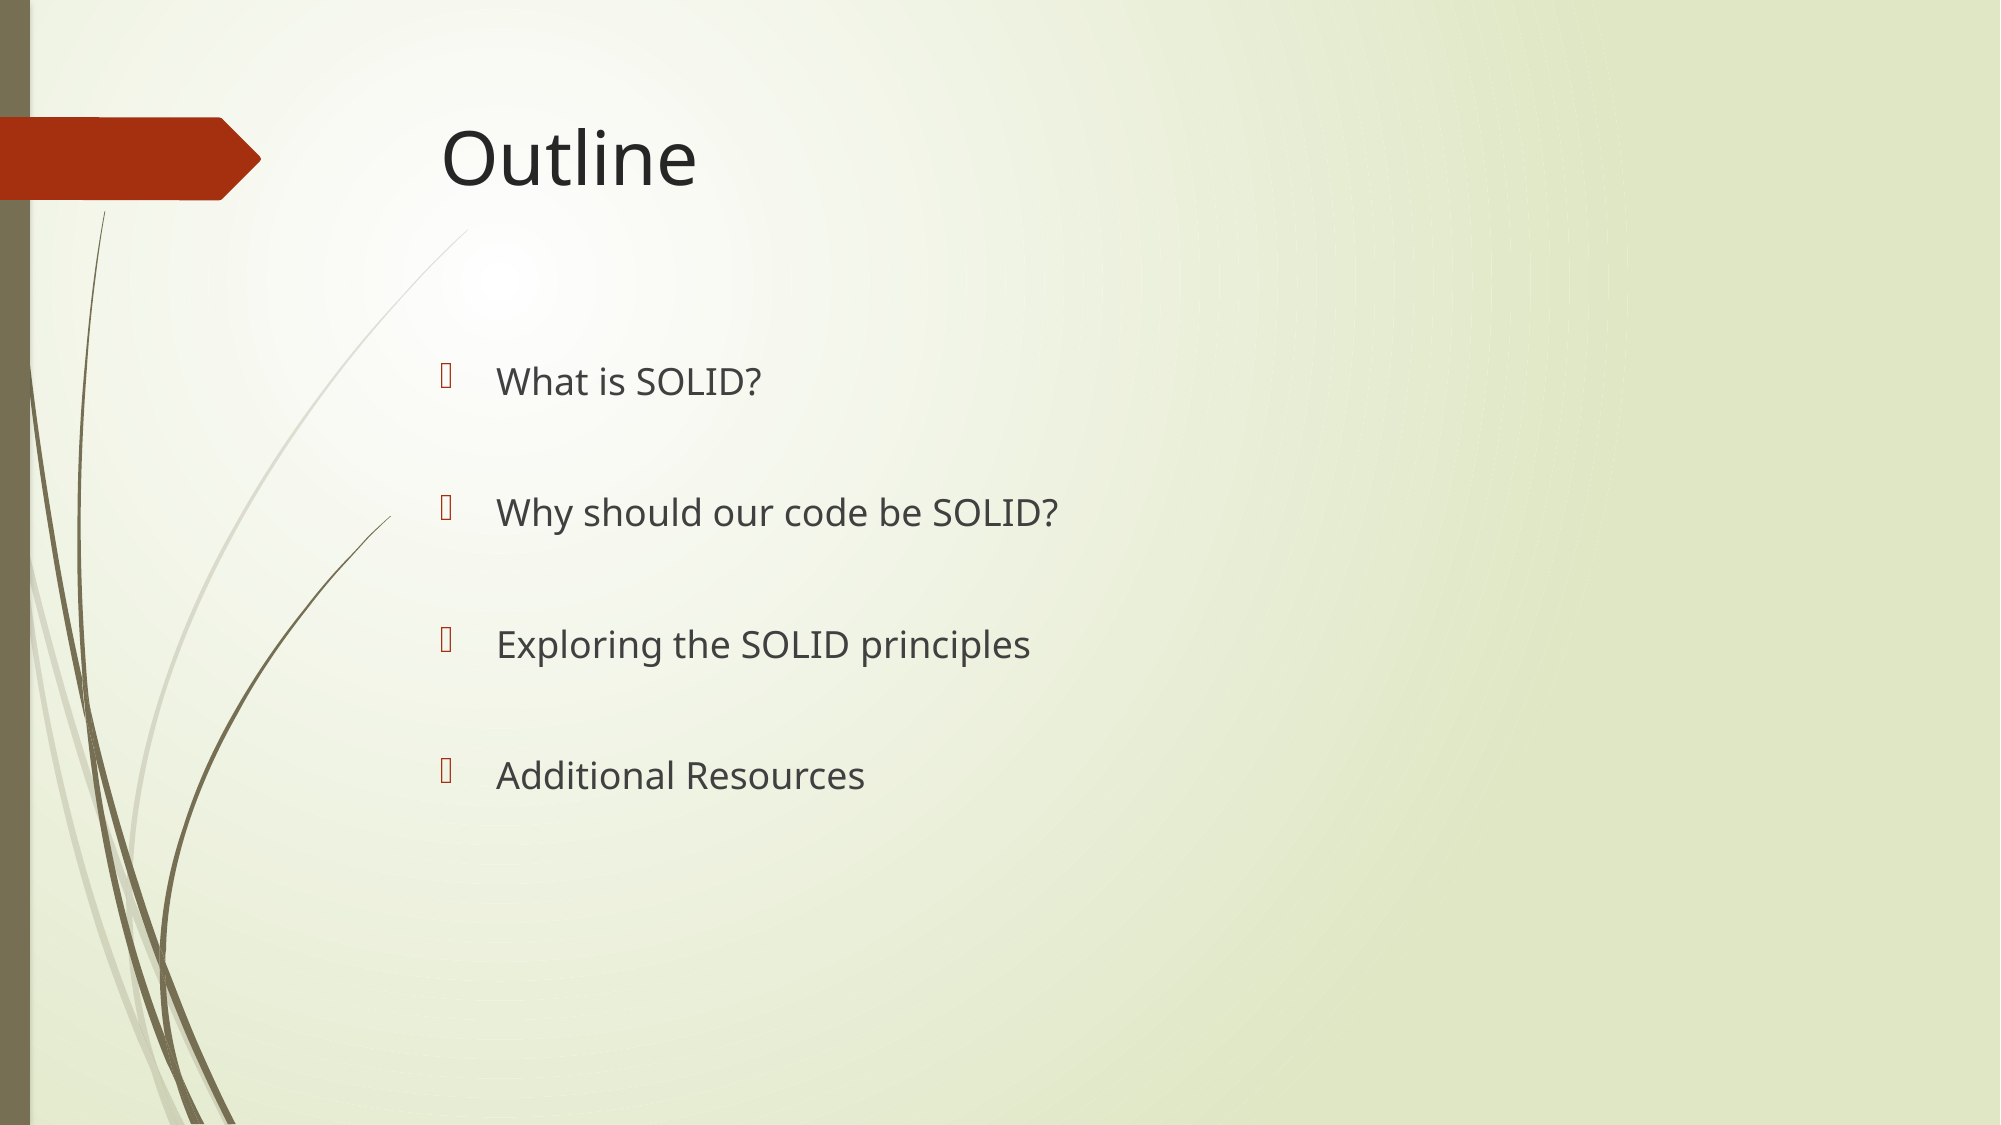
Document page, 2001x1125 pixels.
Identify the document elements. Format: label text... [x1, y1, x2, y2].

title Outline [425, 102, 1888, 313]
list What is SOLID? Why should our code be SOLID? Exploring the SOLID principles Additional Resources [424, 350, 1888, 970]
